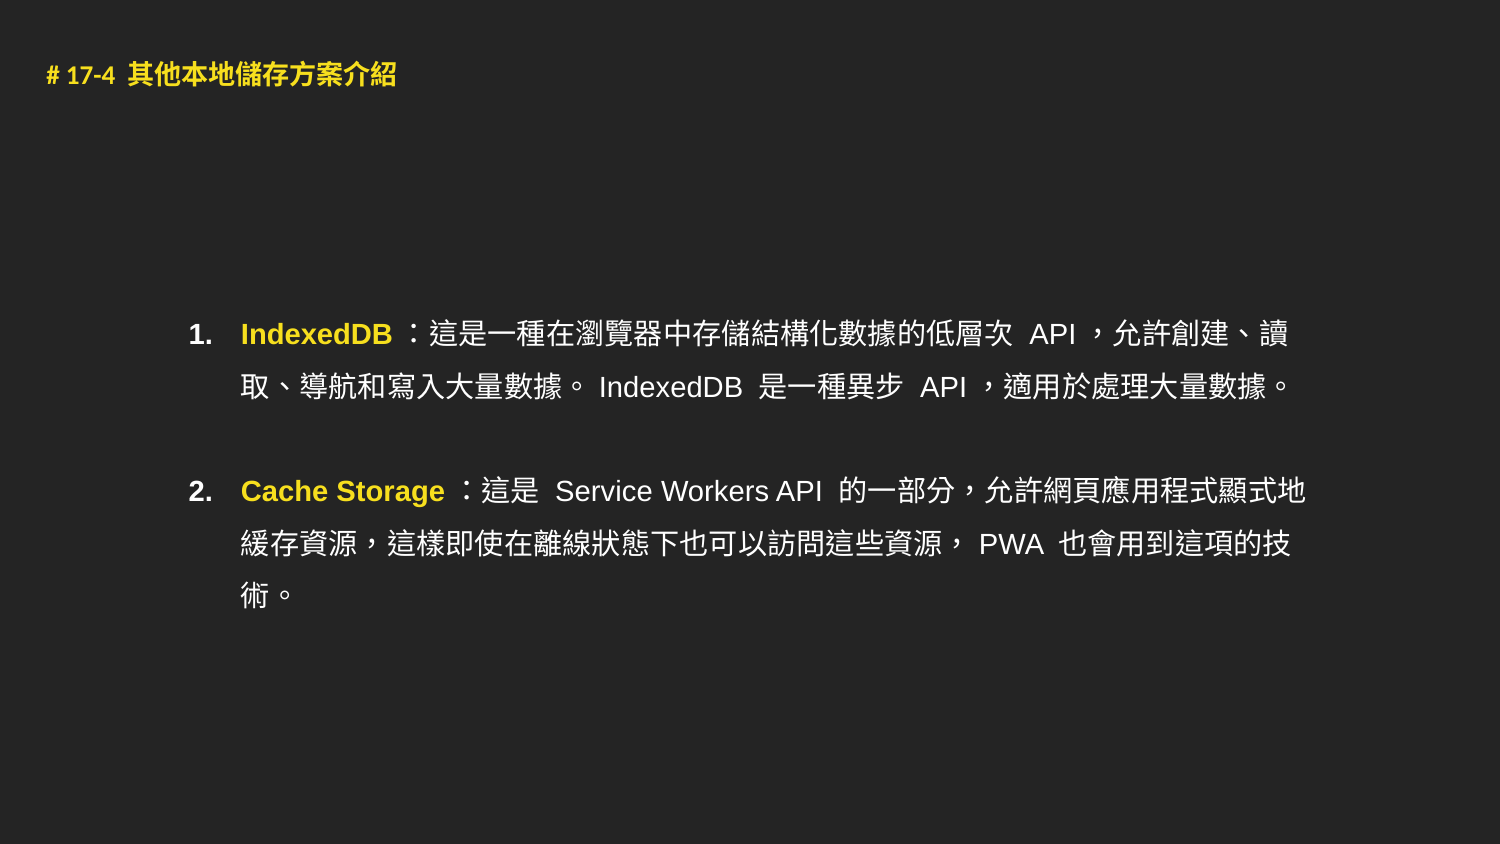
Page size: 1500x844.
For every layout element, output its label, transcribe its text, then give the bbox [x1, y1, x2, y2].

text_box IndexedDB：這是一種在瀏覽器中存儲結構化數據的低層次 API，允許創建、讀取、導航和寫入大量數據。IndexedDB 是一種異步 API，適用於處理大量數據。 Cache Storage：這是 Service Workers API 的一部分，允許網頁應用程式顯式地緩存資源，這樣即使在離線狀態下也可以訪問這些資源，PWA 也會用到這項的技術。 [150, 282, 1350, 628]
text_box # 17-4 其他本地儲存方案介紹 [31, 26, 750, 105]
